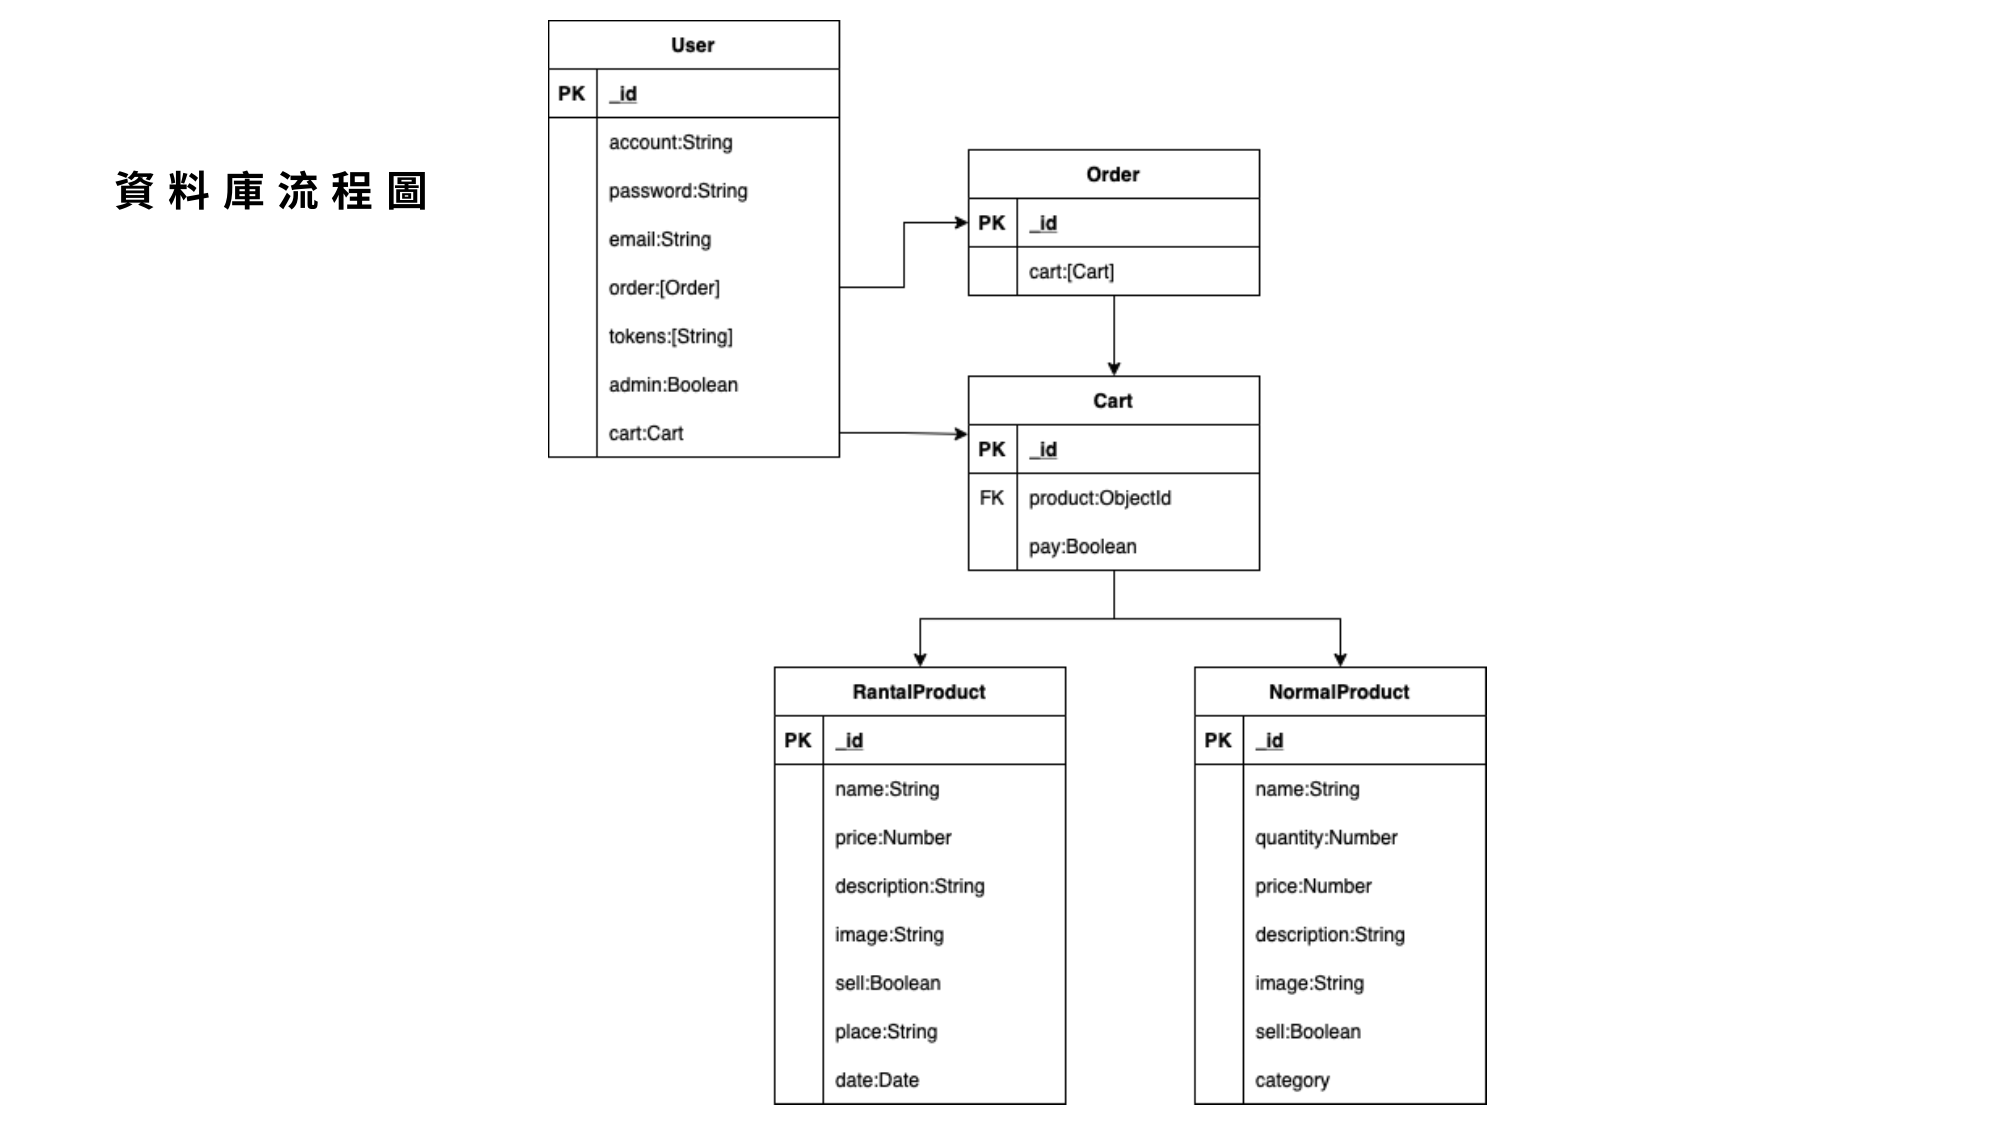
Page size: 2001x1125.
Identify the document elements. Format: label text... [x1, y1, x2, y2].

text_box 資料庫流程圖 [100, 157, 548, 223]
picture [548, 20, 1487, 1105]
